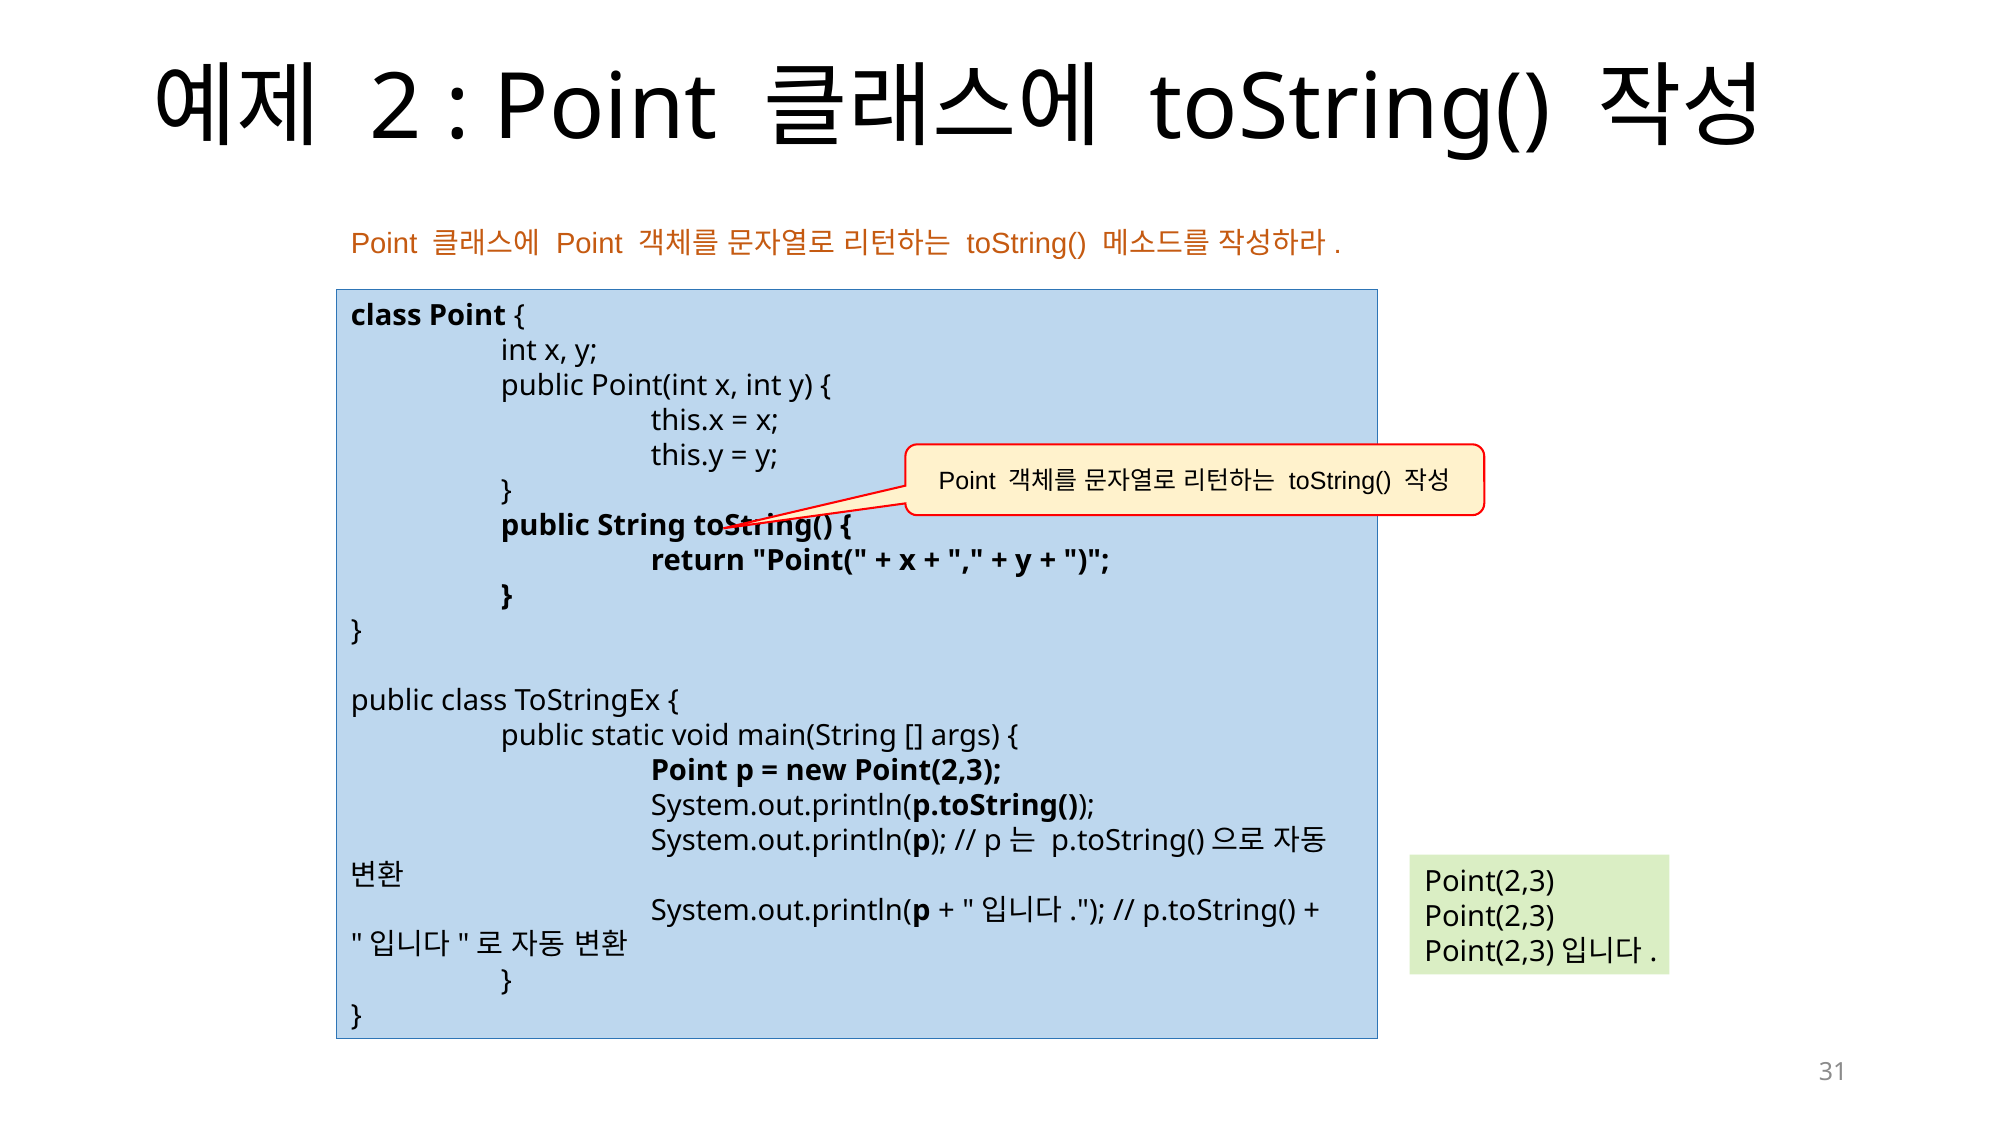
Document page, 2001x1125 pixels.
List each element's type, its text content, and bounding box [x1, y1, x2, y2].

slide_number 31 [1412, 1042, 1863, 1103]
text_box Point(2,3) Point(2,3) Point(2,3)입니다. [1409, 854, 1670, 975]
title 예제 2 : Point 클래스에 toString() 작성 [137, 0, 1863, 218]
text_box class Point { int x, y; public Point(int x, int y) { this.x = x; this.y = y; } public String toString() { return "Point(" + x + "," + y + ")"; } } public class ToStringEx { public static void main(String [] args) { Point p = new Point(2,3); System.out.println(p.toString()); System.out.println(p); // p는 p.toString()으로 자동 변환 System.out.println(p + "입니다."); // p.toString() + "입니다"로 자동 변환 } } [336, 289, 1378, 1039]
text_box Point 객체를 문자열로 리턴하는 toString() 작성 [723, 443, 1486, 530]
text_box Point 클래스에 Point 객체를 문자열로 리턴하는 toString() 메소드를 작성하라. [336, 216, 1426, 267]
